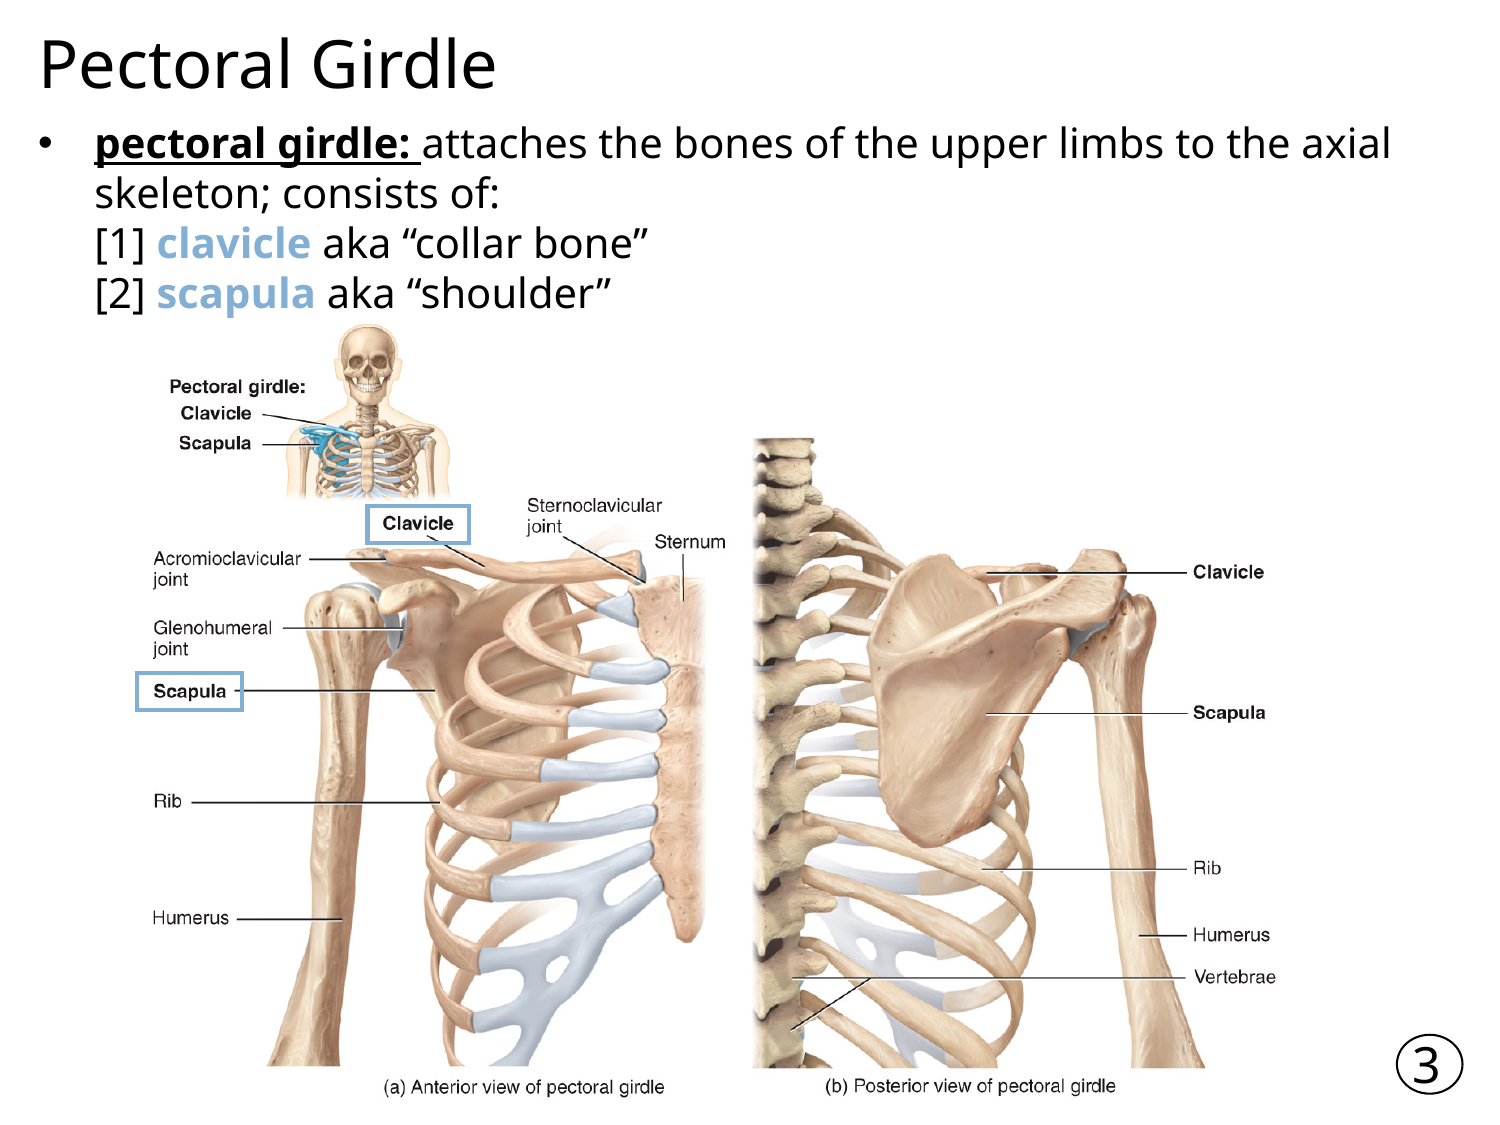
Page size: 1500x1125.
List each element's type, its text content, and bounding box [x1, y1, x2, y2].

text_box pectoral girdle: attaches the bones of the upper limbs to the axial skeleton; consists of: [1] clavicle aka “collar bone” [2] scapula aka “shoulder” [23, 109, 1450, 325]
text_box [136, 672, 146, 711]
picture [146, 320, 1282, 1103]
text_box [1395, 1033, 1464, 1095]
text_box 3 [1372, 1026, 1456, 1102]
text_box Pectoral Girdle [23, 14, 1405, 110]
